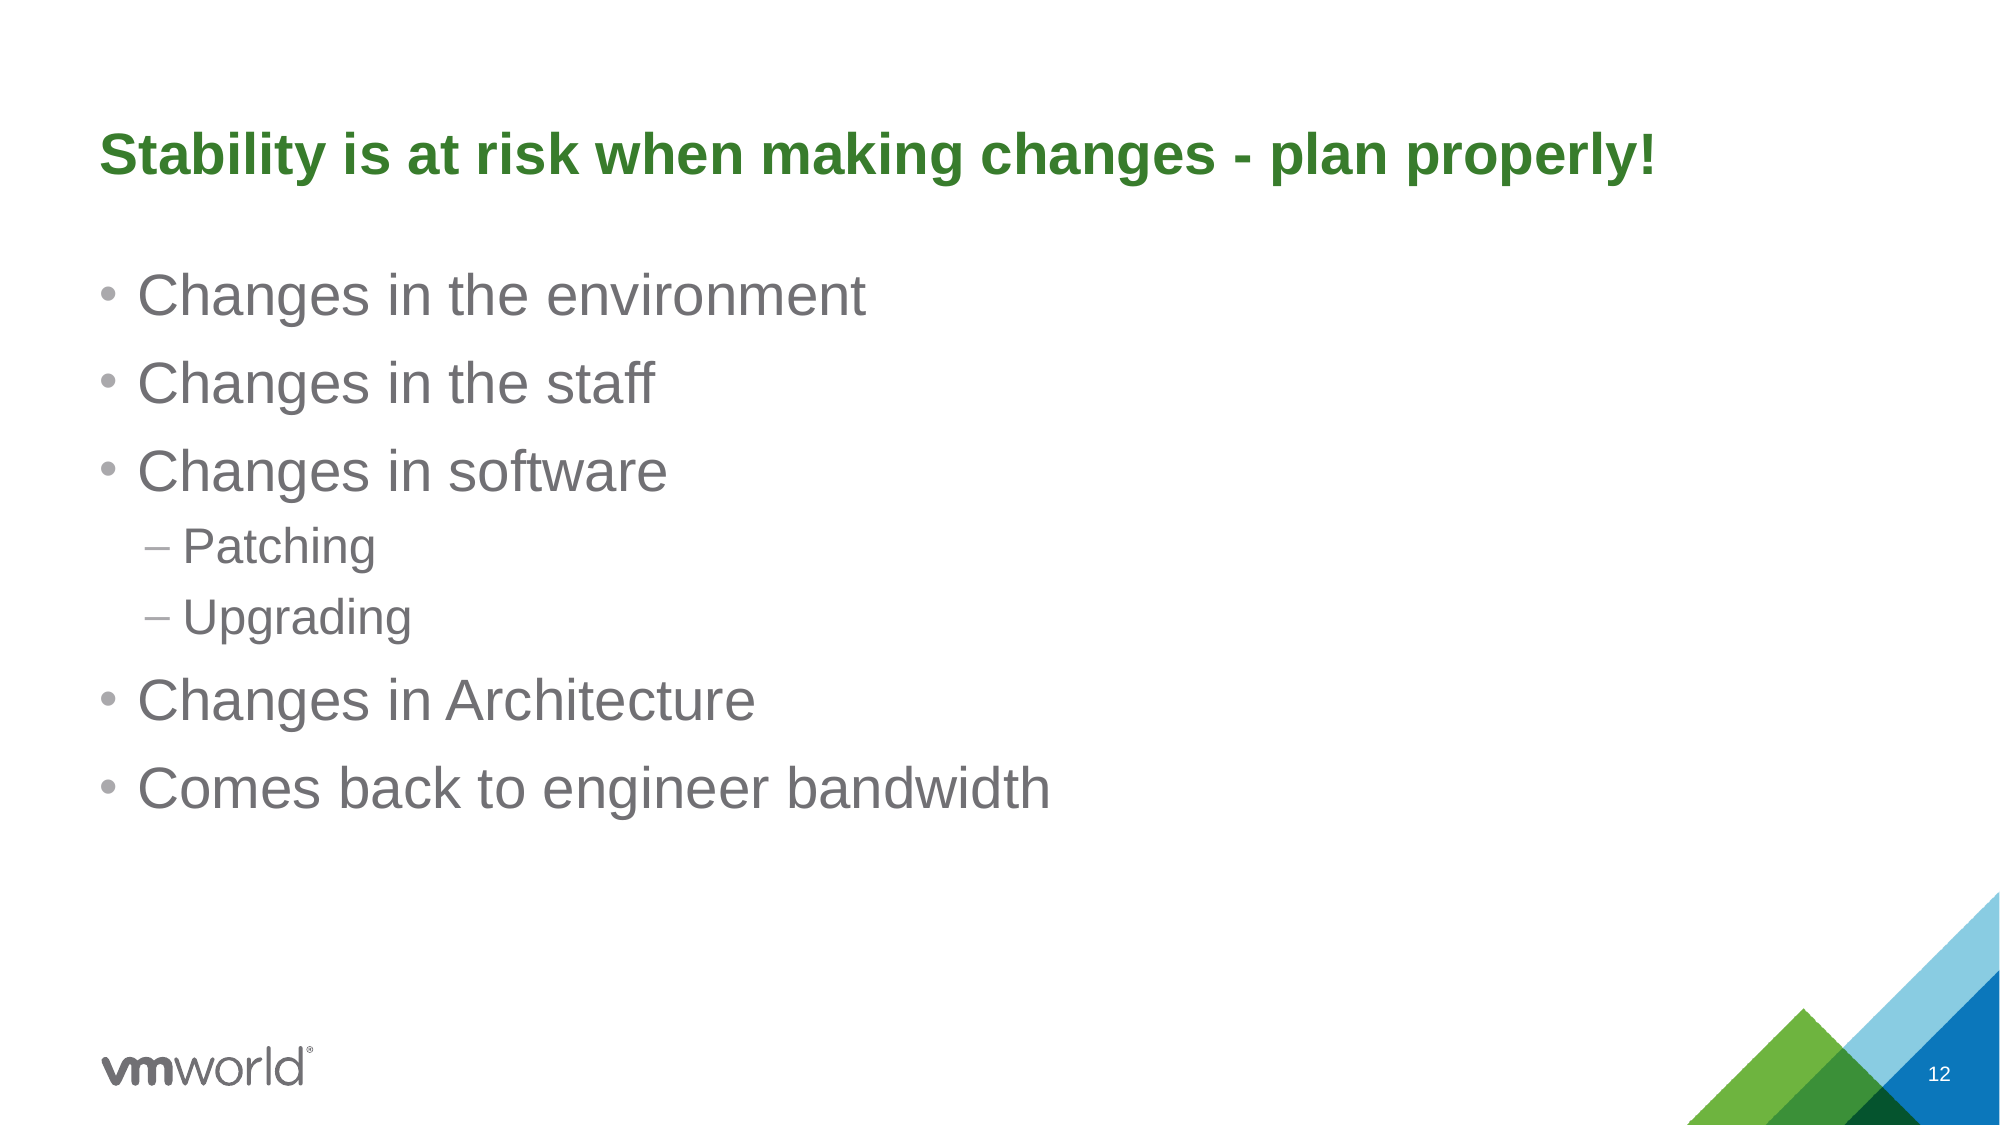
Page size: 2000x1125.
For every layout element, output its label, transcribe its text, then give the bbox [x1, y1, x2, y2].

title Stability is at risk when making changes - plan properly! [99, 54, 1900, 188]
picture [1674, 887, 2000, 1125]
list Changes in the environment Changes in the staff Changes in software Patching Upgrading Changes in Architecture Comes back to engineer bandwidth [99, 264, 1900, 988]
slide_number 12 [1902, 1060, 1977, 1085]
